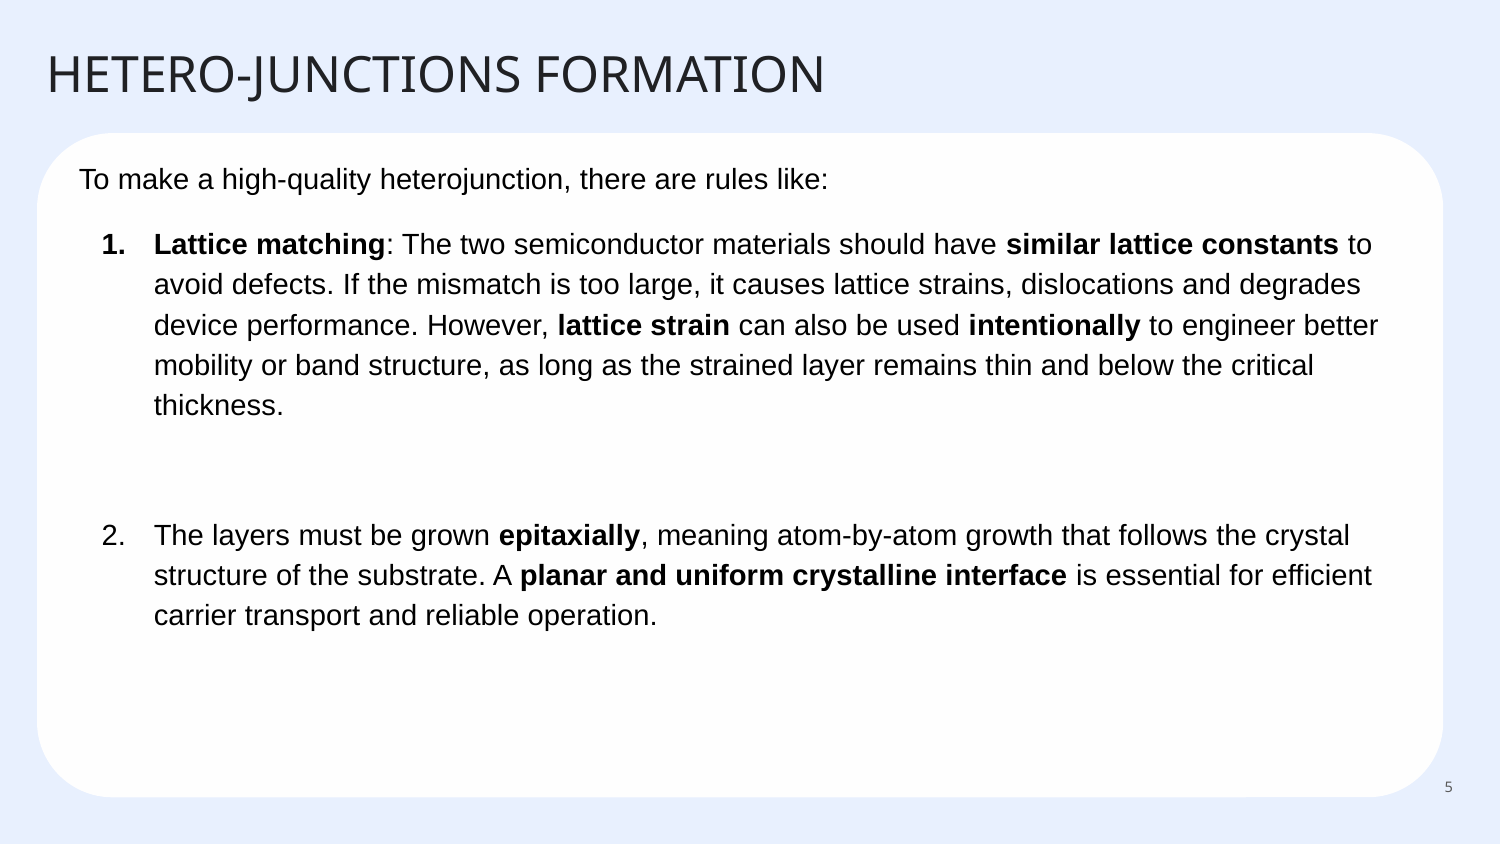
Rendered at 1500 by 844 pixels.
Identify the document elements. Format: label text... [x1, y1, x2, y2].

slide_number ‹#› [1403, 765, 1453, 799]
title HETERO-JUNCTIONS FORMATION [46, 21, 1095, 104]
list To make a high-quality heterojunction, there are rules like: Lattice matching: The two semiconductor materials should have similar lattice constants to avoid defects. If the mismatch is too large, it causes lattice strains, dislocations and degrades device performance. However, lattice strain can also be used intentionally to engineer better mobility or band structure, as long as the strained layer remains thin and below the critical thickness. The layers must be grown epitaxially, meaning atom-by-atom growth that follows the crystal structure of the substrate. A planar and uniform crystalline interface is essential for efficient carrier transport and reliable operation. [78, 155, 1402, 766]
text_box [37, 133, 1444, 798]
